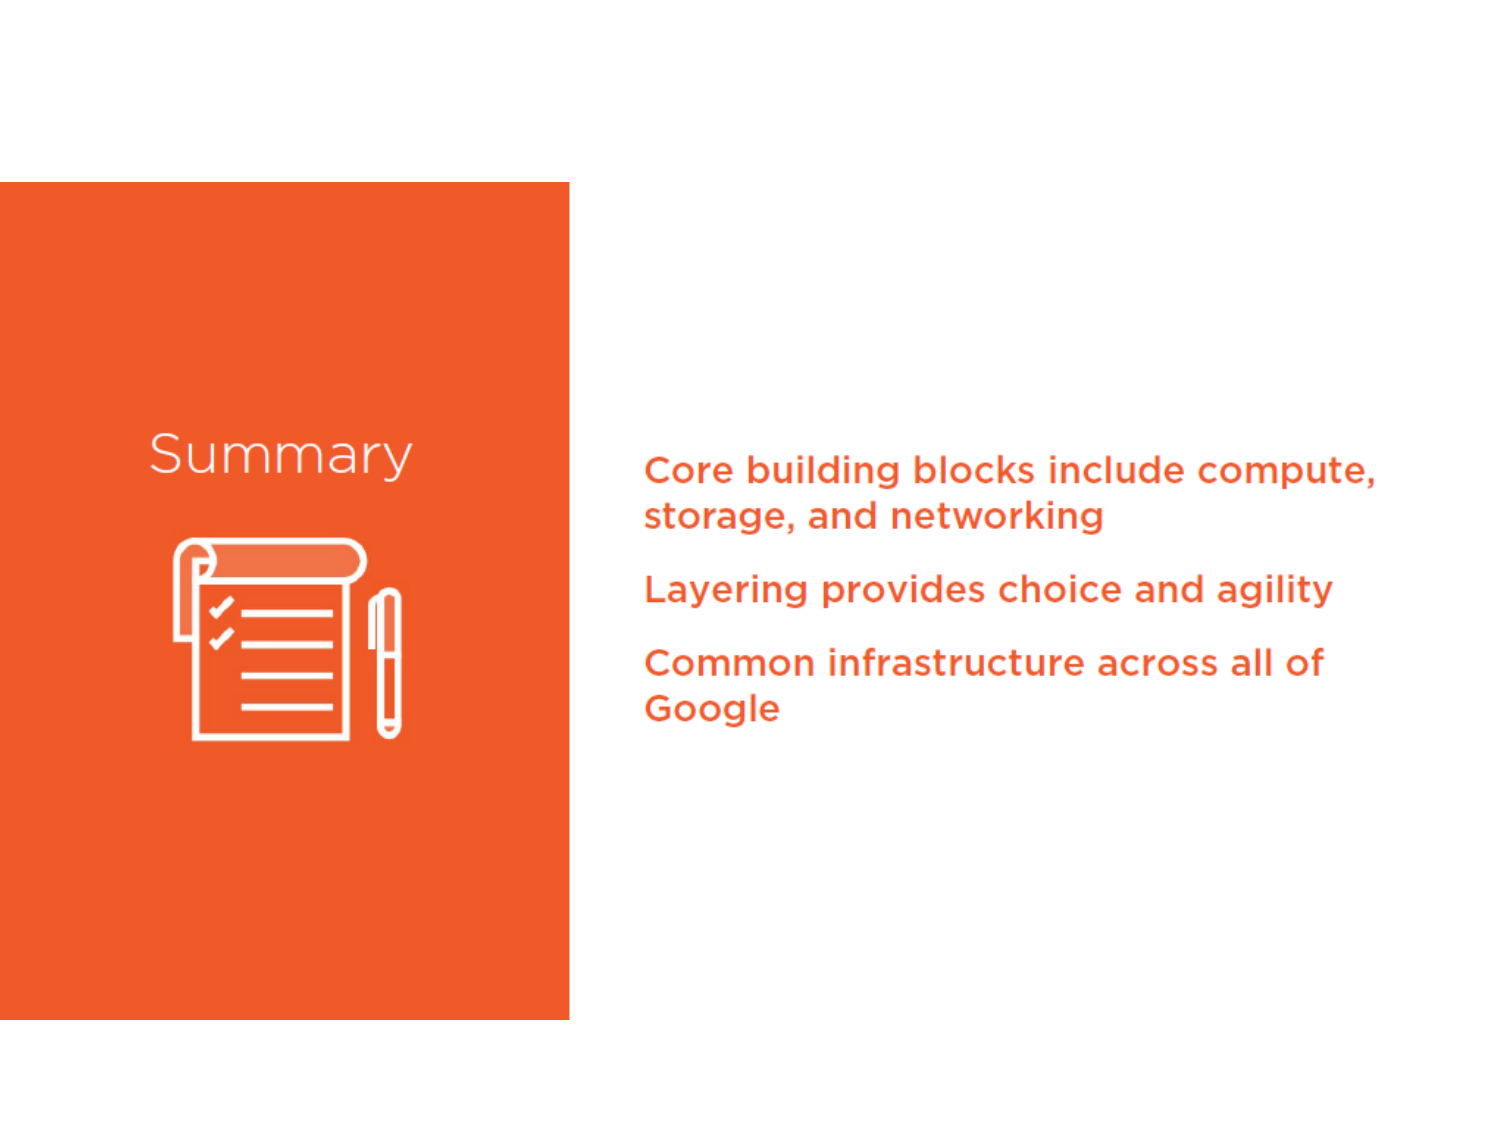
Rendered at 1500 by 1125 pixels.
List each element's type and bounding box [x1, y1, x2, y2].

picture [0, 182, 1500, 1020]
